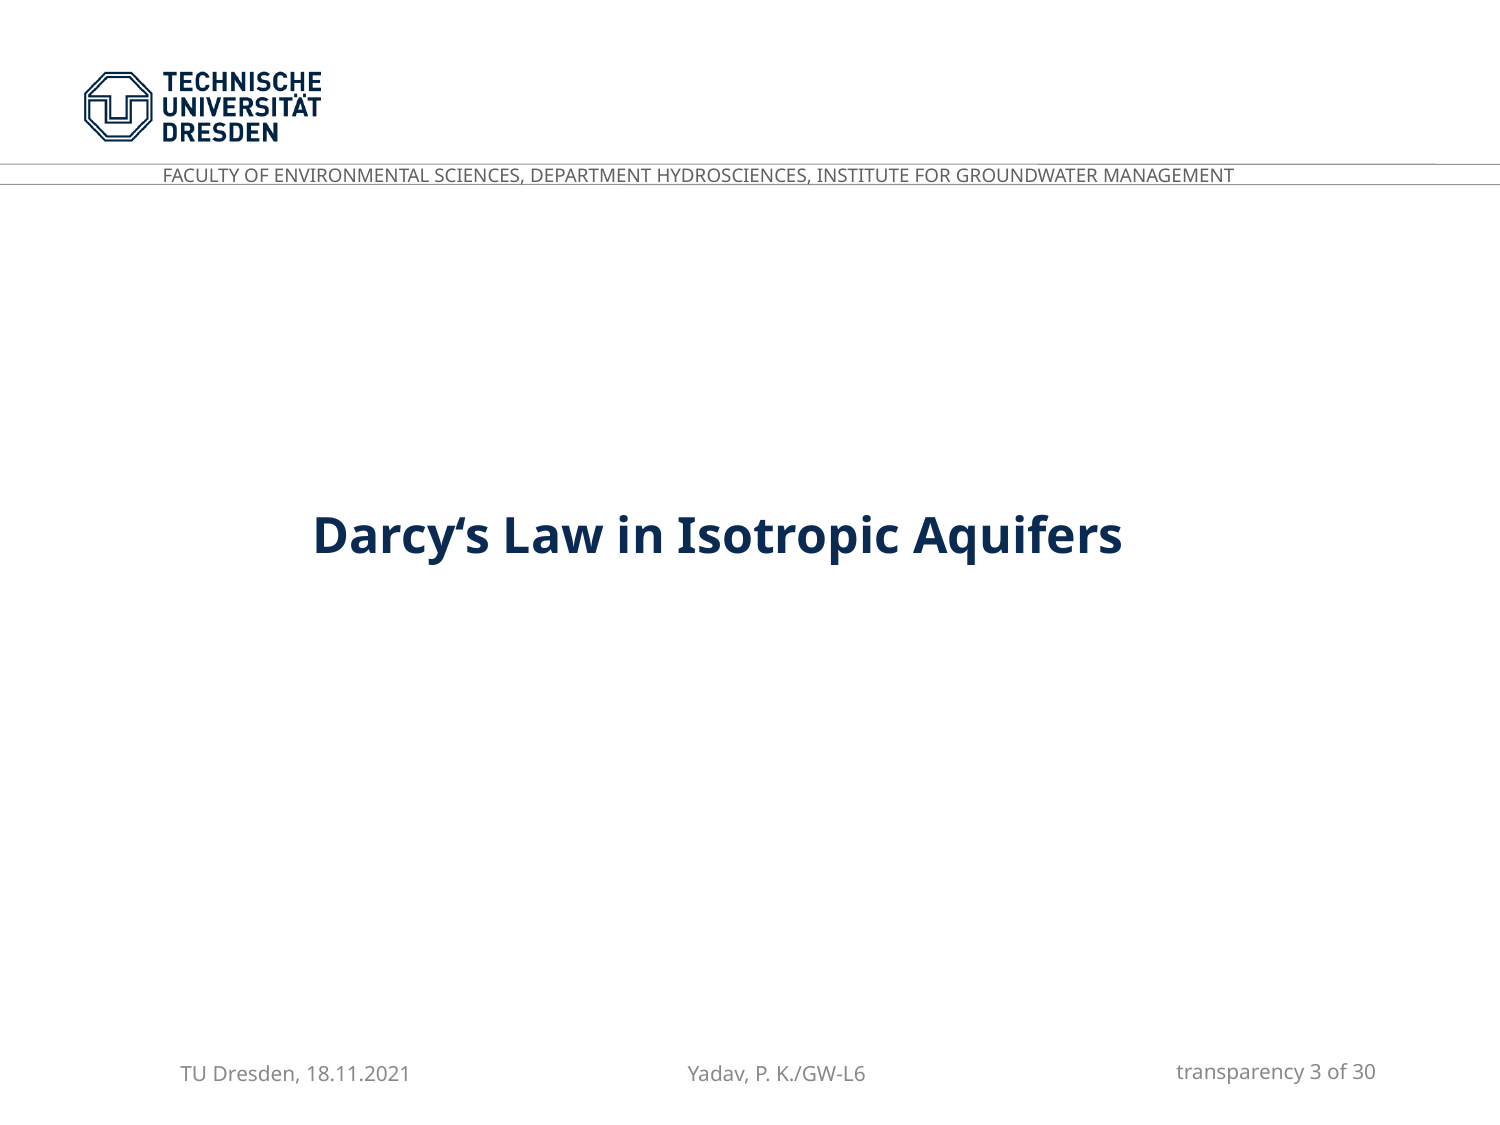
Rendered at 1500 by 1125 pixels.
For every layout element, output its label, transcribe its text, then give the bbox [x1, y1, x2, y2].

picture [83, 71, 321, 142]
text_box Darcy‘s Law in Isotropic Aquifers [242, 420, 1223, 646]
